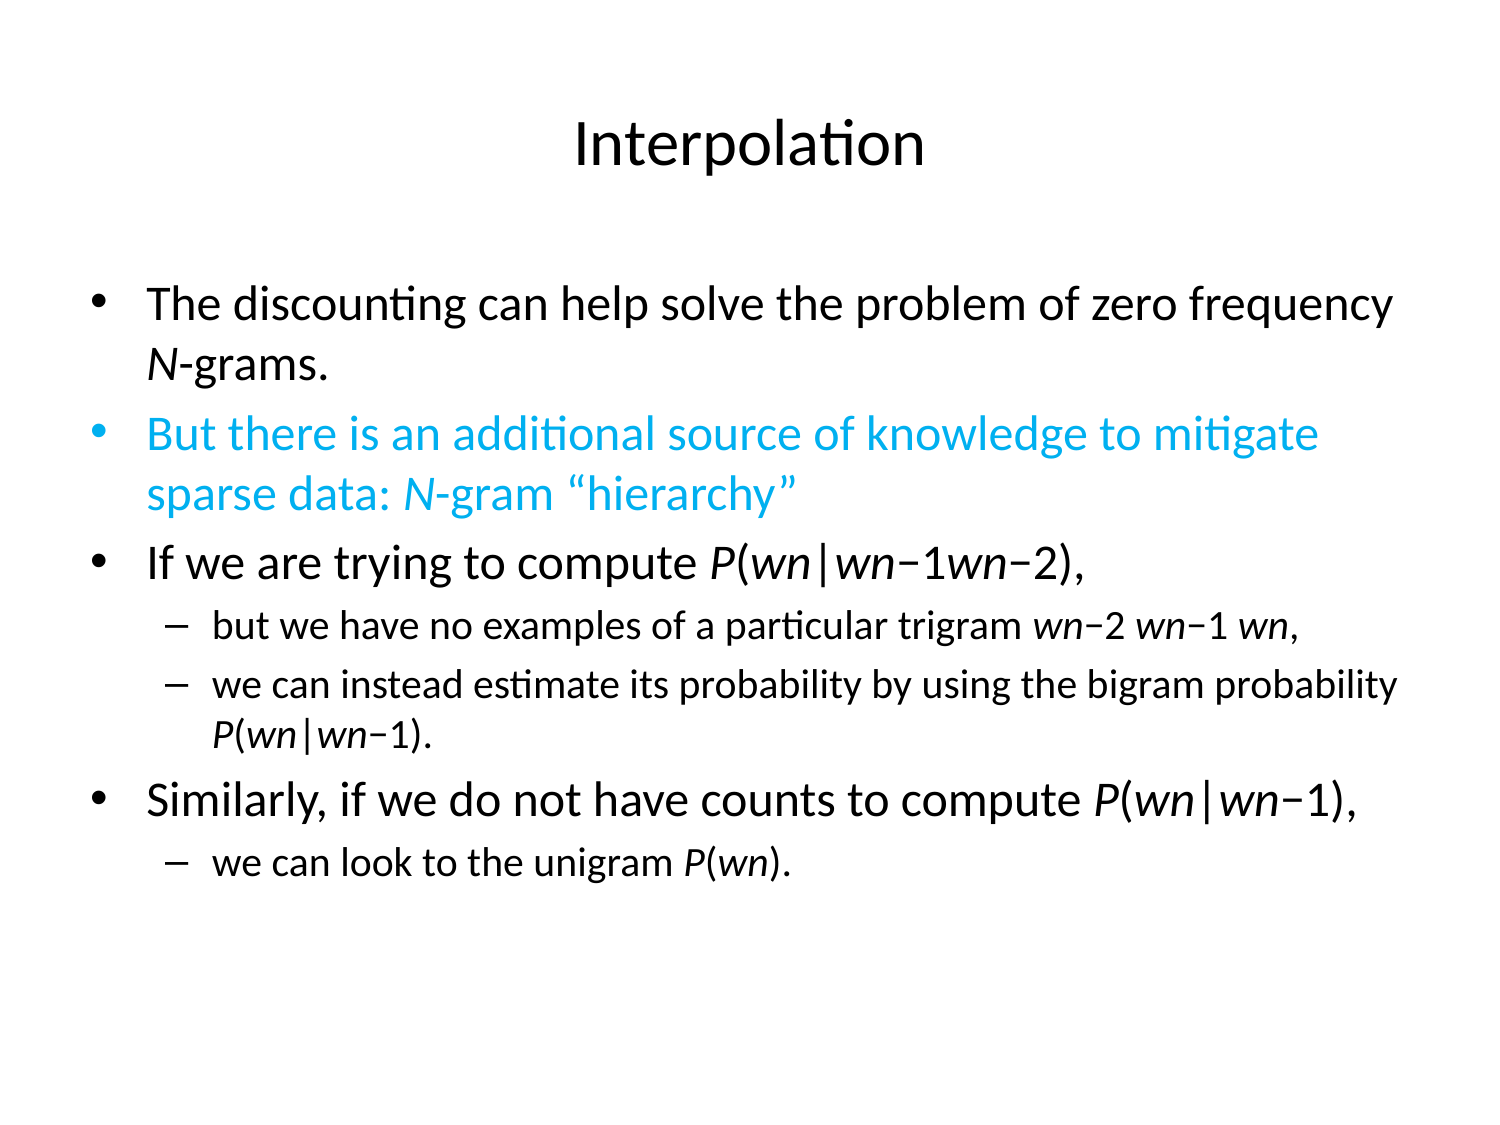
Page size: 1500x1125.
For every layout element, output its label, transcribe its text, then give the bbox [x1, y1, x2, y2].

title Interpolation [75, 45, 1425, 233]
list The discounting can help solve the problem of zero frequency N-grams. But there is an additional source of knowledge to mitigate sparse data: N-gram “hierarchy” If we are trying to compute P(wn|wn−1wn−2), but we have no examples of a particular trigram wn−2 wn−1 wn, we can instead estimate its probability by using the bigram probability P(wn|wn−1). Similarly, if we do not have counts to compute P(wn|wn−1), we can look to the unigram P(wn). [75, 262, 1425, 1005]
